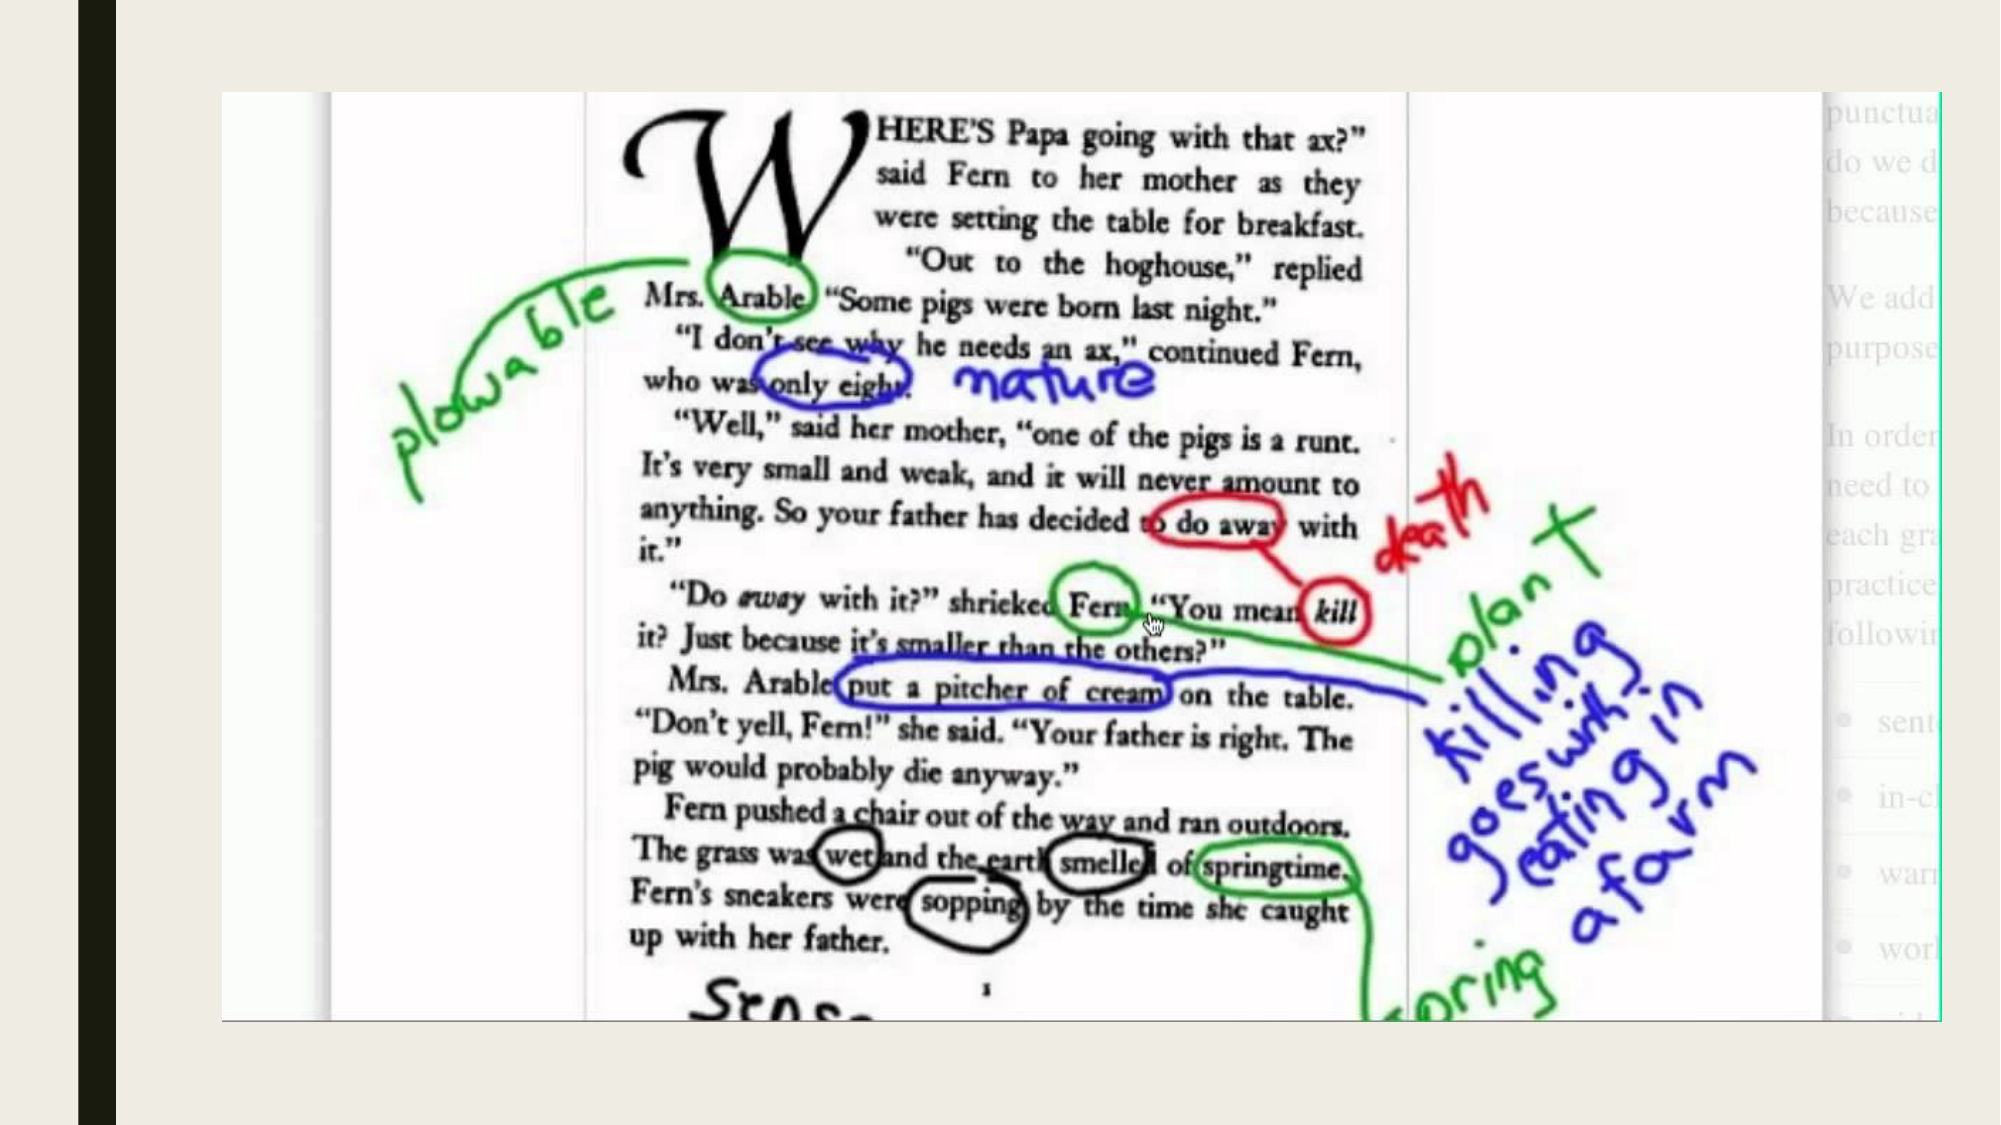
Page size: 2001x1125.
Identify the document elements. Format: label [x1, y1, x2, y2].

picture [222, 92, 1942, 1022]
